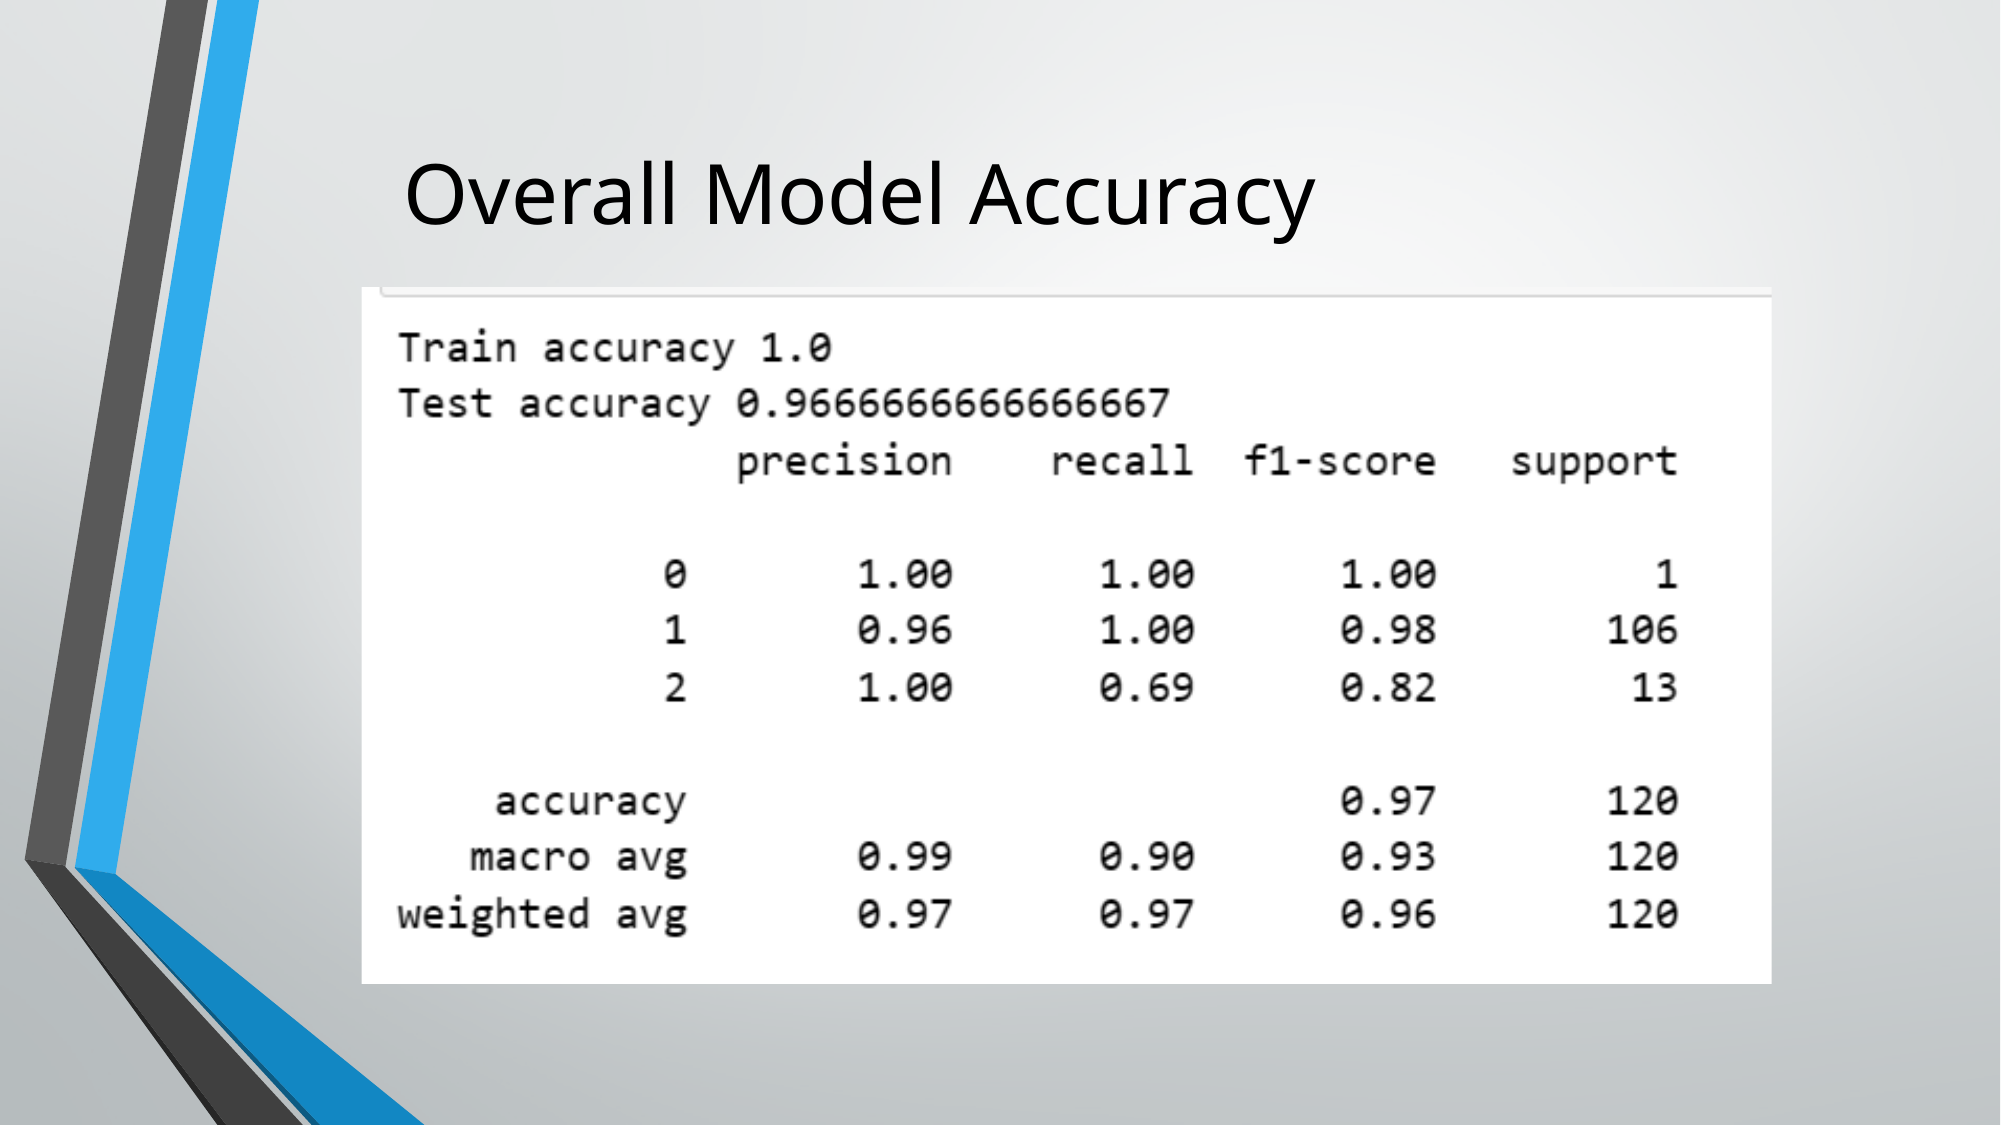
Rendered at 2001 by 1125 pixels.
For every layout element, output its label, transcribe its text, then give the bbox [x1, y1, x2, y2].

title Overall Model Accuracy [38, 47, 1682, 336]
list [361, 287, 1772, 985]
